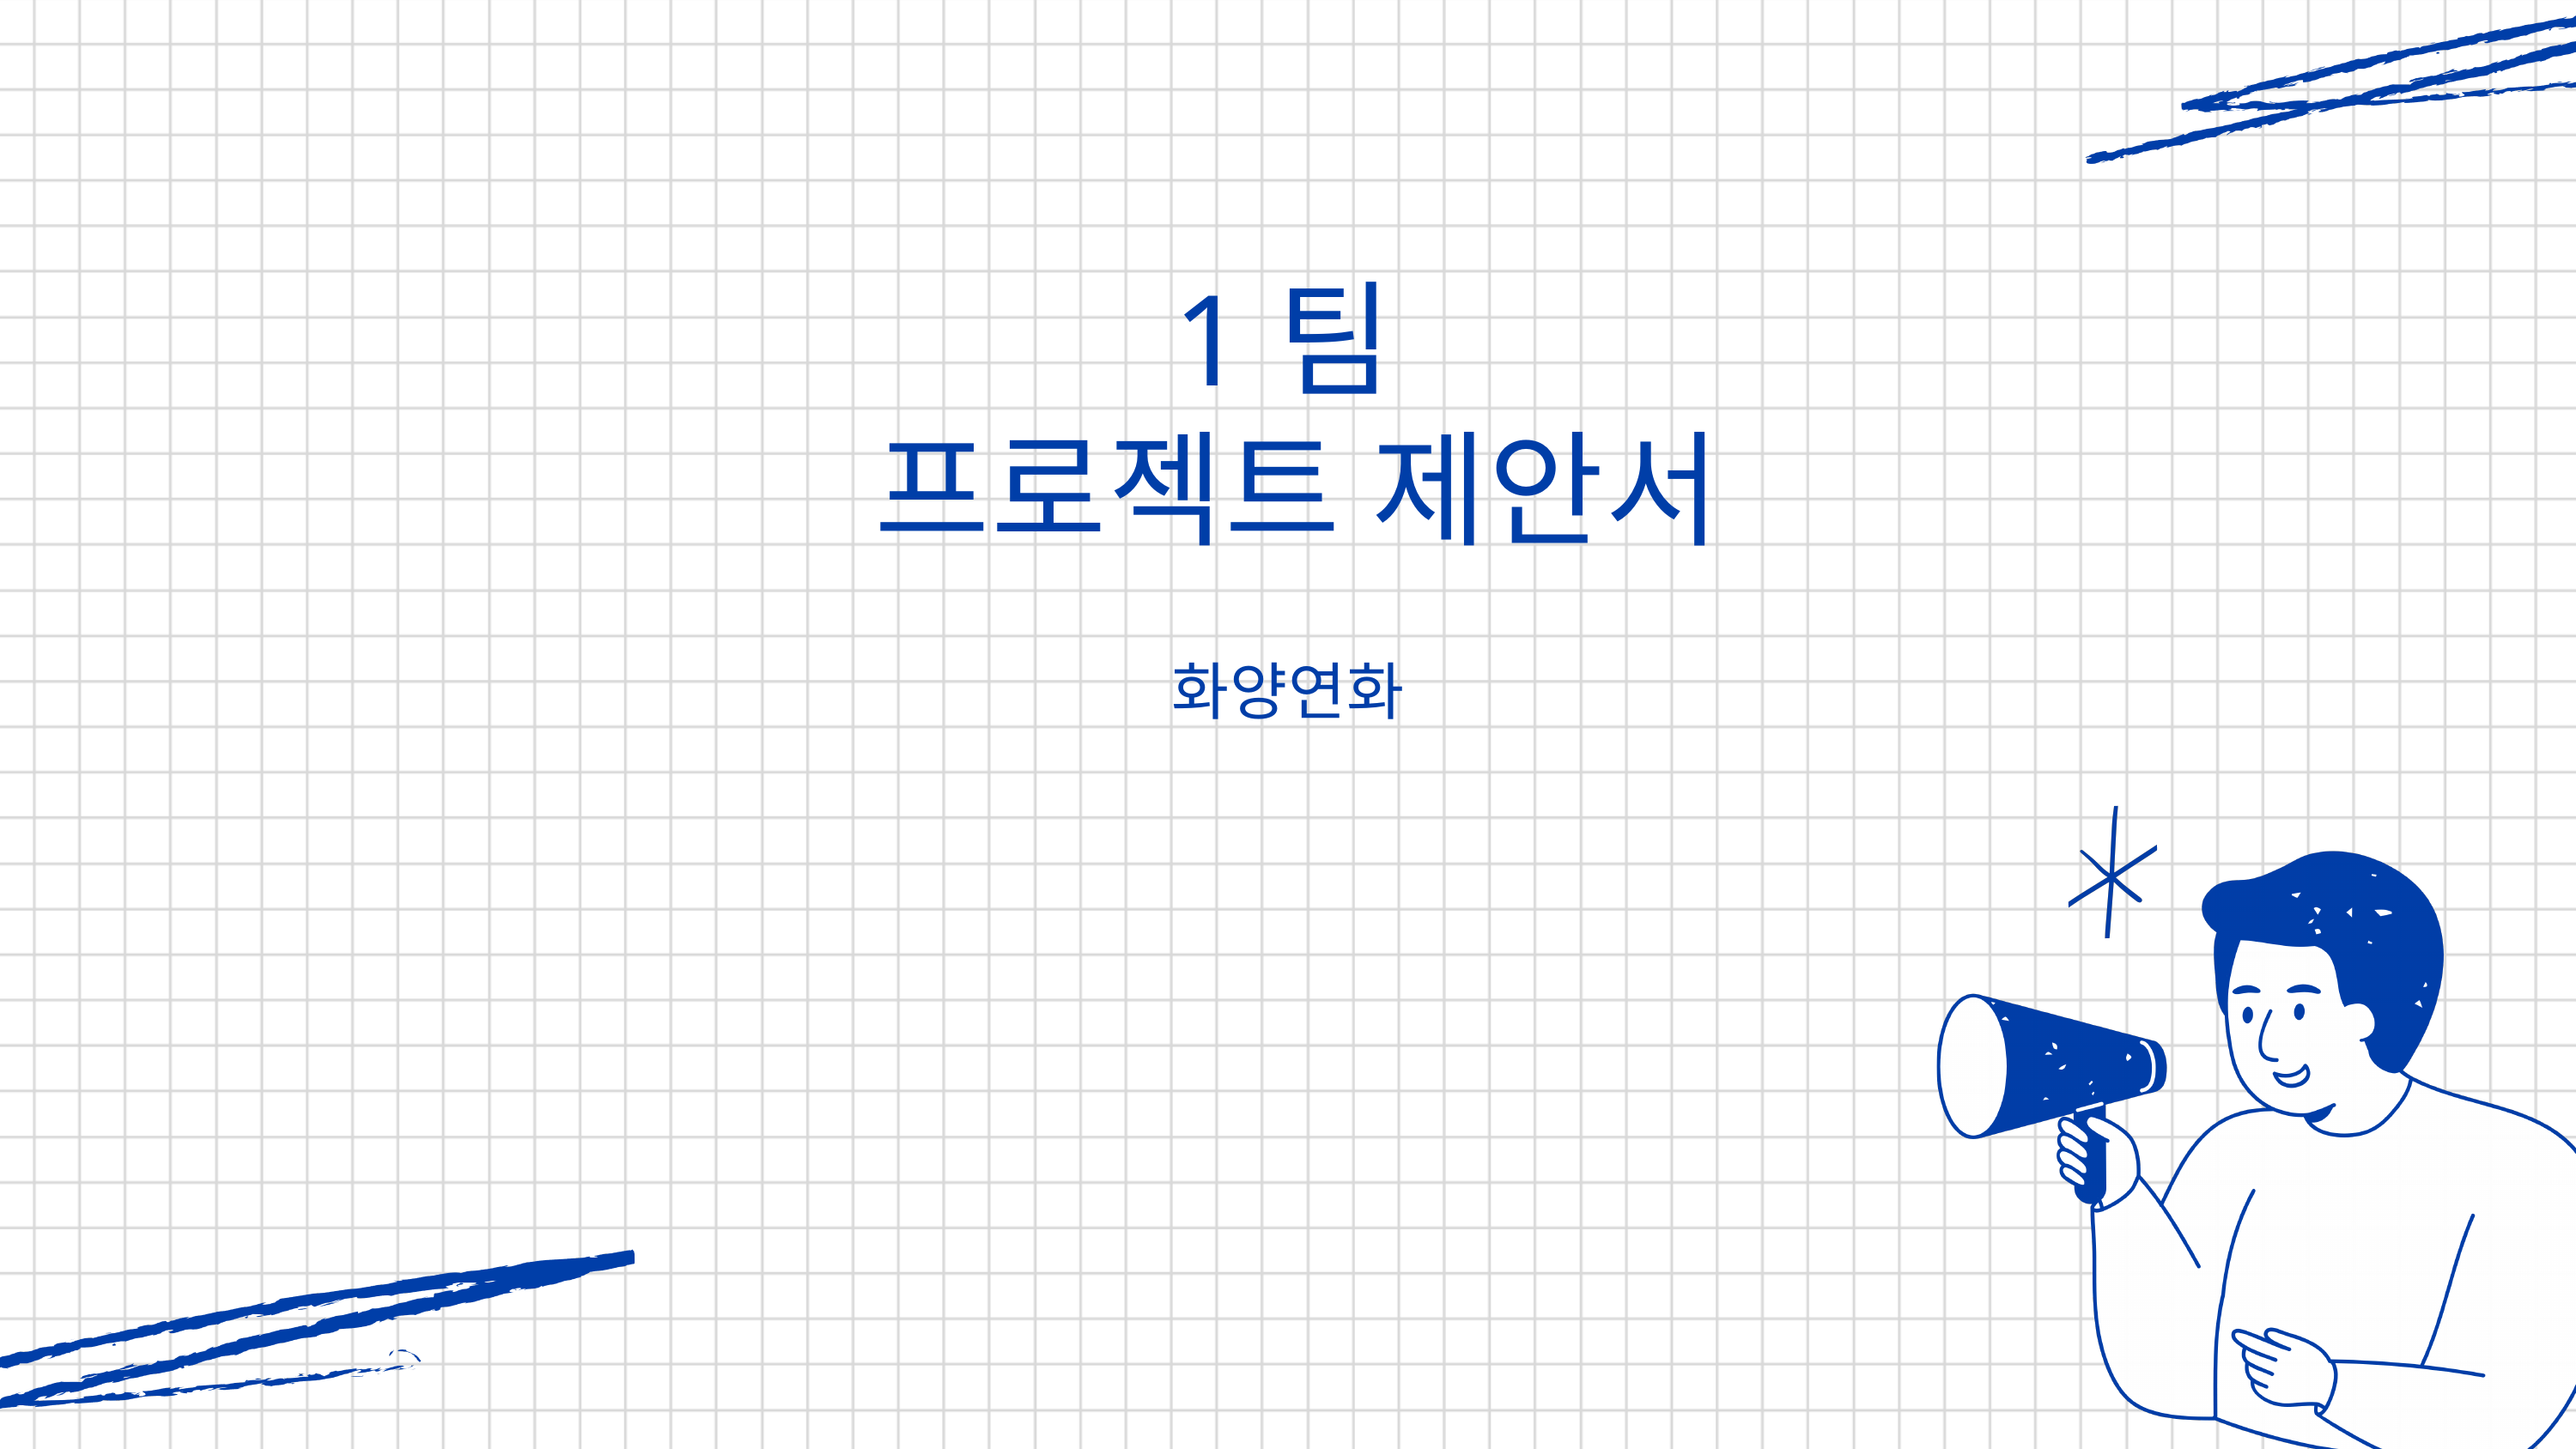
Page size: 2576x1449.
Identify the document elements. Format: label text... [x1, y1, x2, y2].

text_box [1936, 803, 2576, 1449]
text_box 화양연화 [813, 652, 1763, 727]
text_box [2083, 0, 2576, 165]
text_box 1팀 프로젝트 제안서 [512, 260, 2084, 562]
text_box [0, 1249, 635, 1449]
text_box [0, 0, 2576, 1449]
